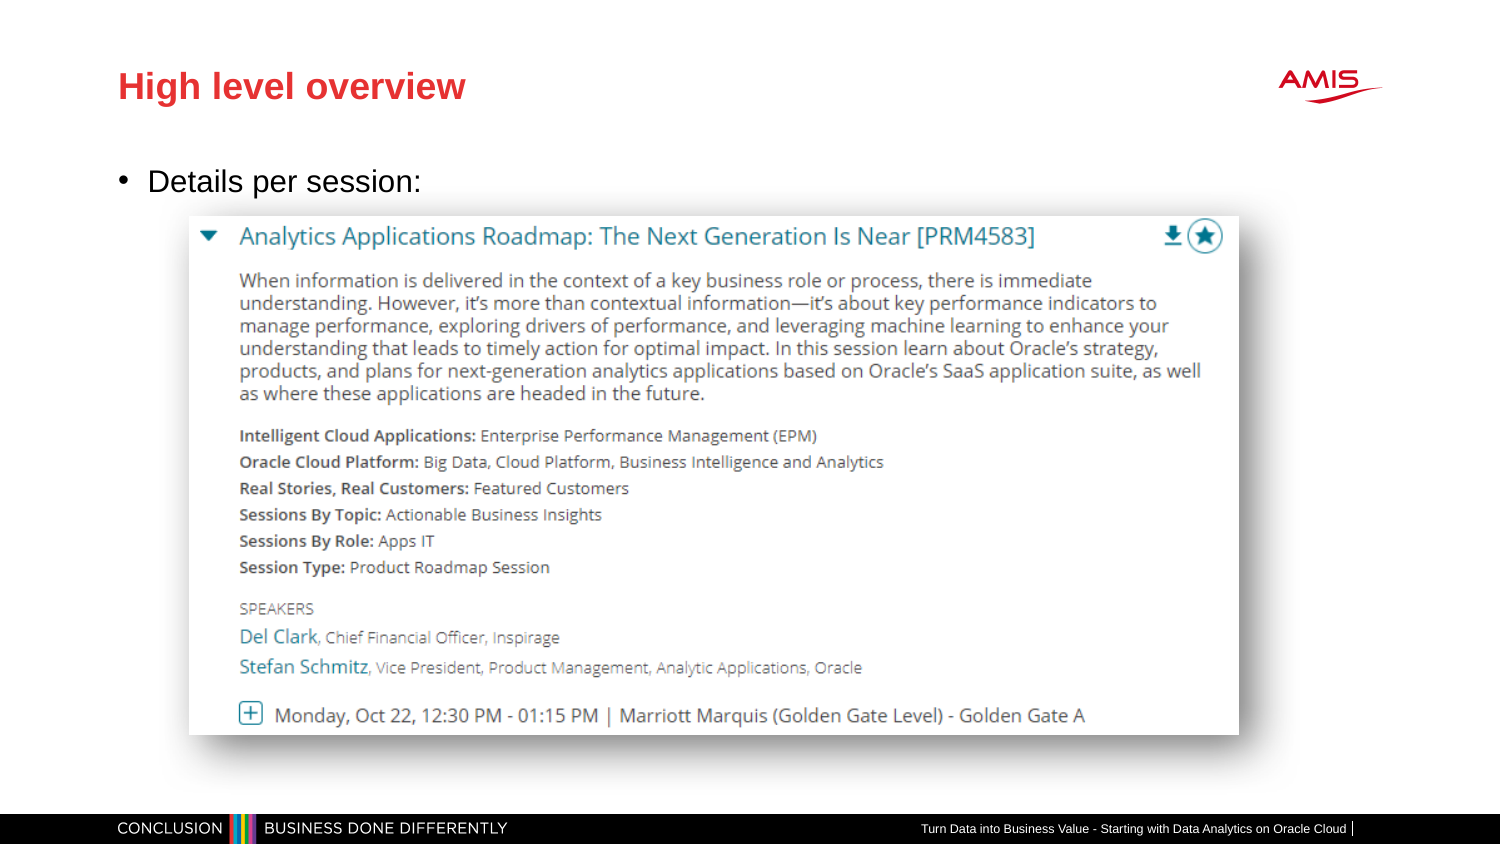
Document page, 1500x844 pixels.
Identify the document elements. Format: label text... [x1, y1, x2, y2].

picture [189, 216, 1239, 735]
footer Turn Data into Business Value - Starting with Data Analytics on Oracle Cloud [814, 820, 1347, 839]
list Details per session: [118, 153, 1205, 774]
picture [0, 814, 236, 844]
title High level overview [118, 47, 1205, 130]
picture [239, 814, 1500, 844]
picture [1205, 58, 1388, 106]
